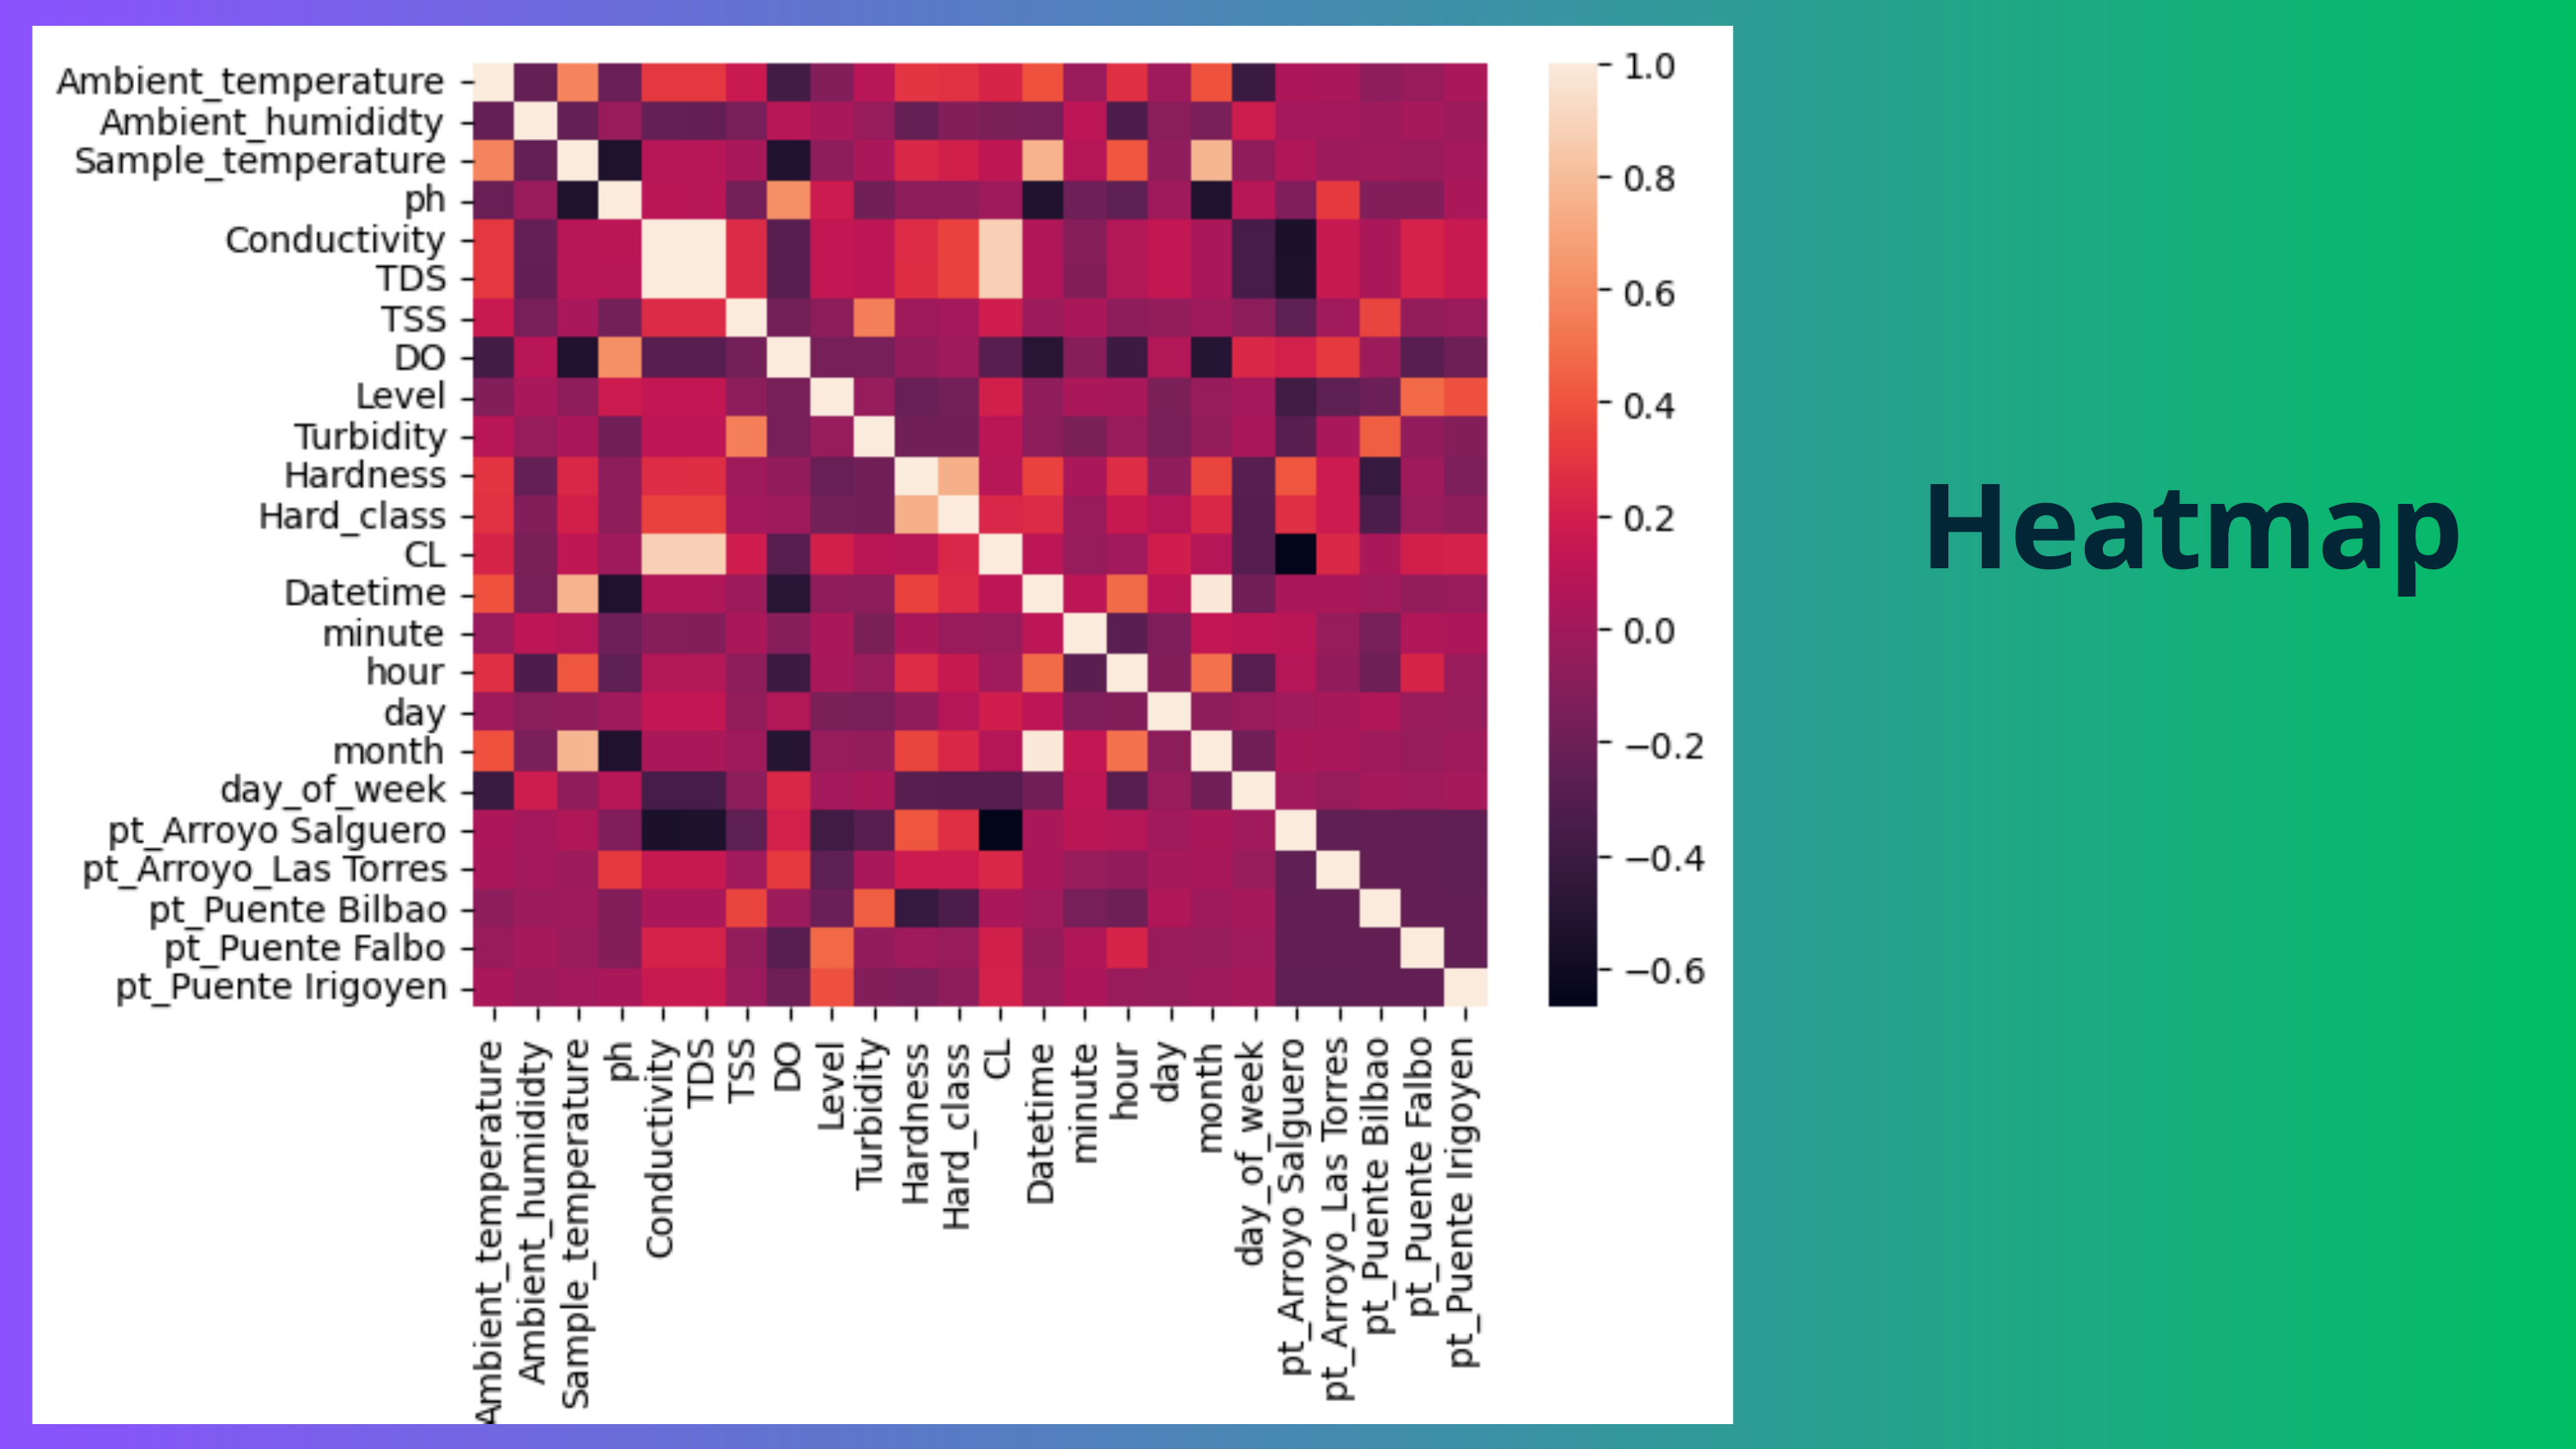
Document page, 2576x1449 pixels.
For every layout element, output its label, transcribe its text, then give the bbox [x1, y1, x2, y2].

text_box Heatmap [1340, 475, 2464, 593]
text_box [32, 26, 1734, 1424]
